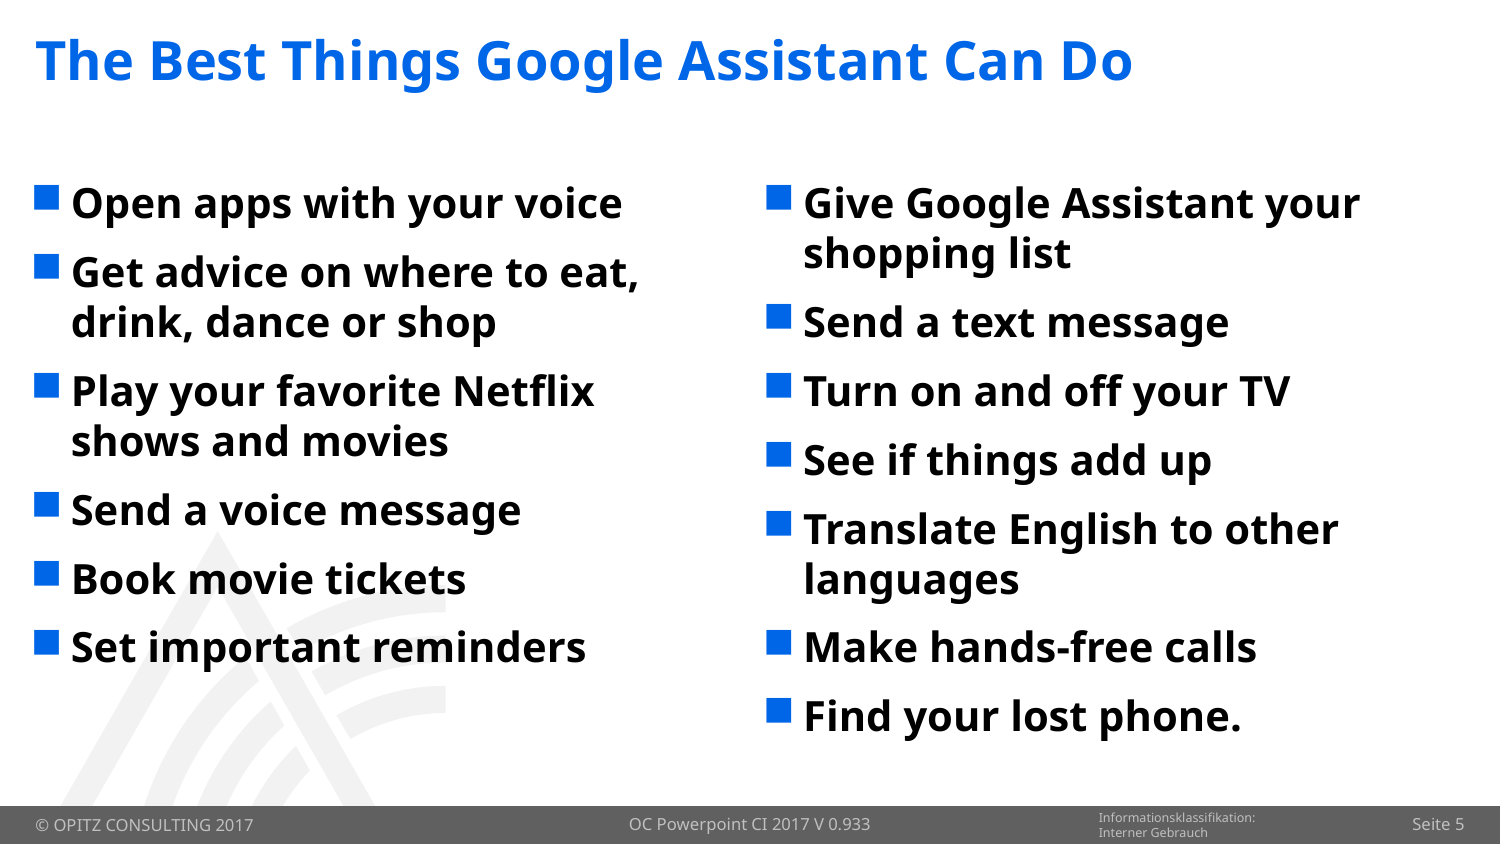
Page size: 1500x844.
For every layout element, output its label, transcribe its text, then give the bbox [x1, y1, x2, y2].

list Give Google Assistant your shopping list Send a text message Turn on and off your TV See if things add up Translate English to other languages Make hands-free calls Find your lost phone. [767, 177, 1465, 786]
list Open apps with your voice Get advice on where to eat, drink, dance or shop Play your favorite Netflix shows and movies Send a voice message Book movie tickets Set important reminders [35, 177, 733, 786]
footer OC Powerpoint CI 2017 V 0.933 [496, 806, 1004, 844]
title The Best Things Google Assistant Can Do [35, 26, 1465, 88]
slide_number Seite 5 [1305, 806, 1465, 844]
